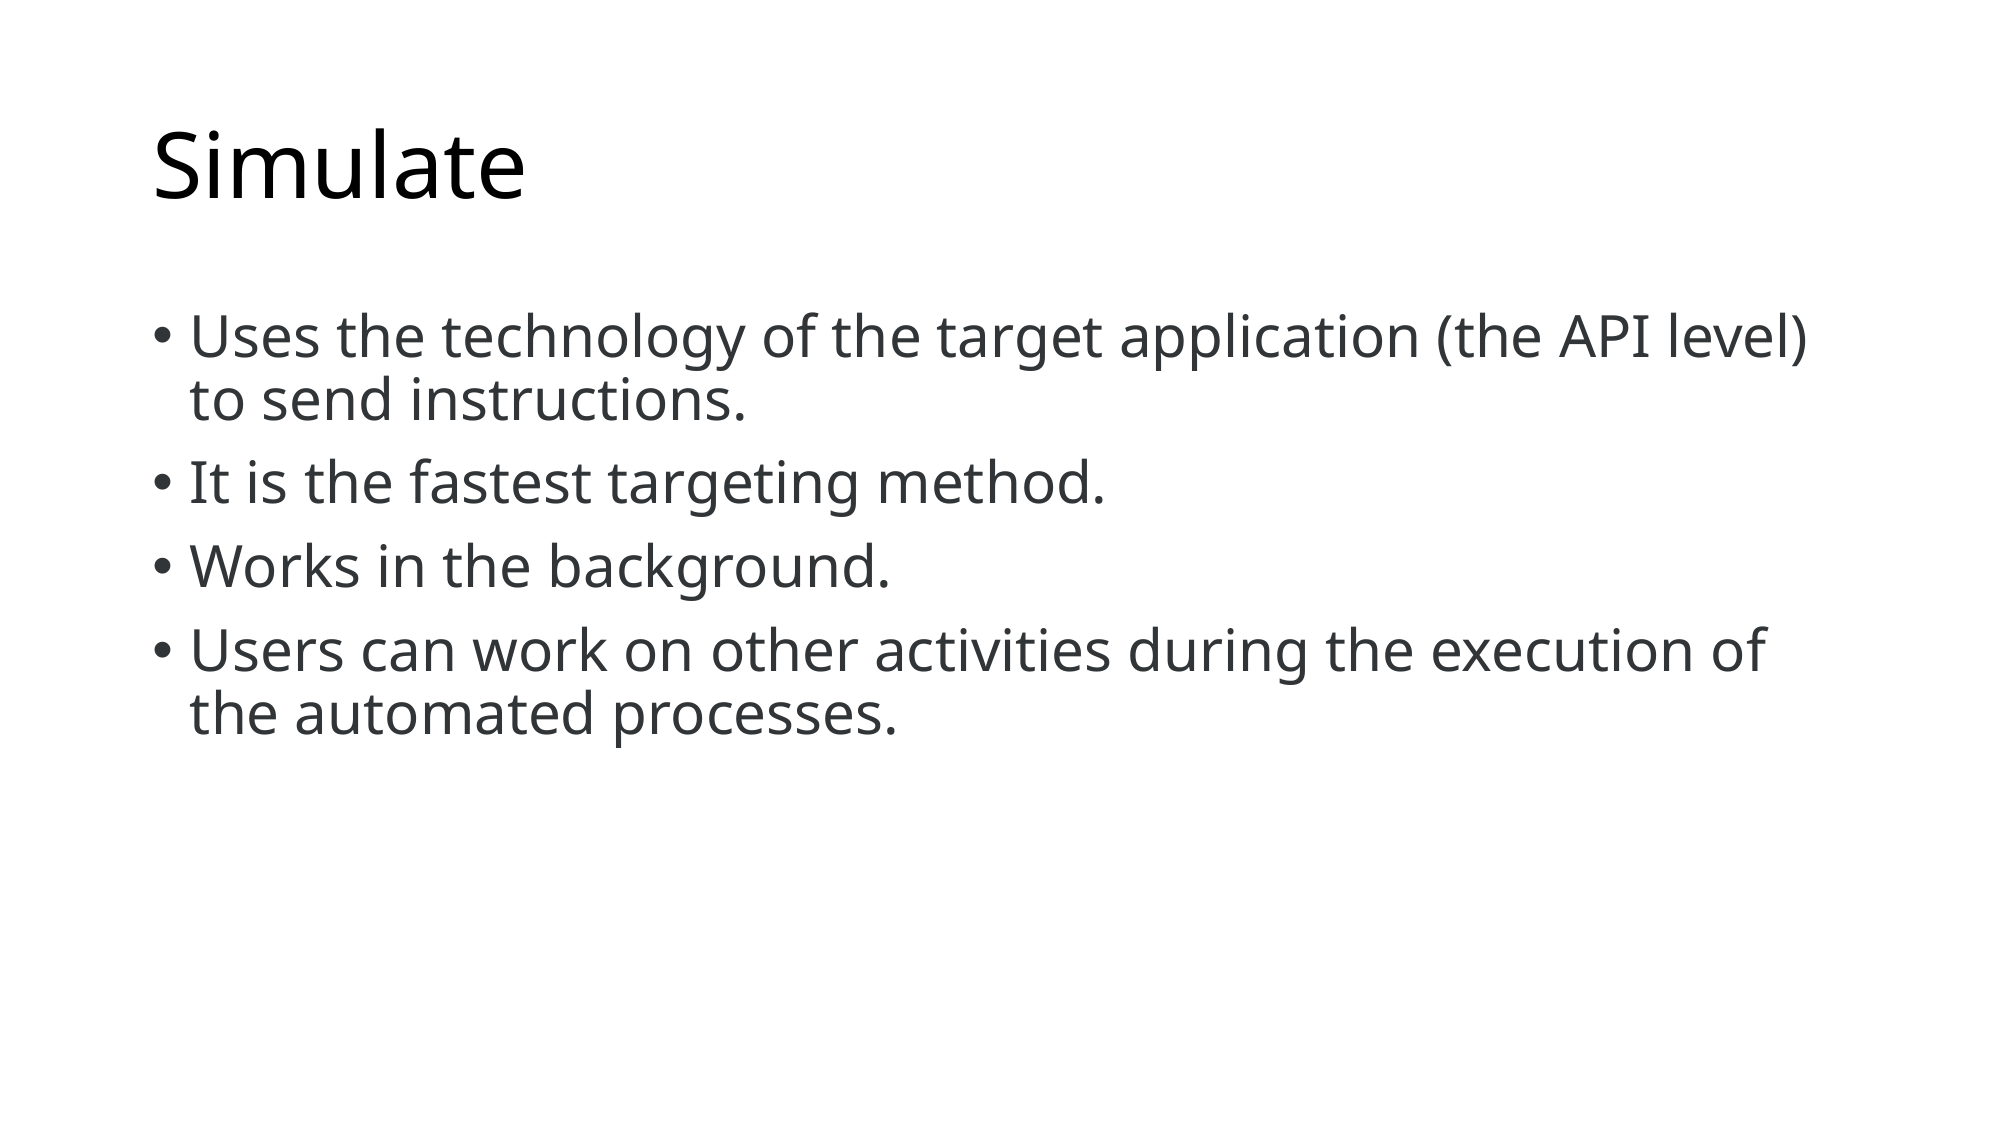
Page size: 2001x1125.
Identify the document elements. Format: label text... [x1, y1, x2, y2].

list Uses the technology of the target application (the API level) to send instructions. It is the fastest targeting method. Works in the background. Users can work on other activities during the execution of the automated processes. [137, 299, 1863, 1014]
title Simulate [137, 59, 1863, 278]
